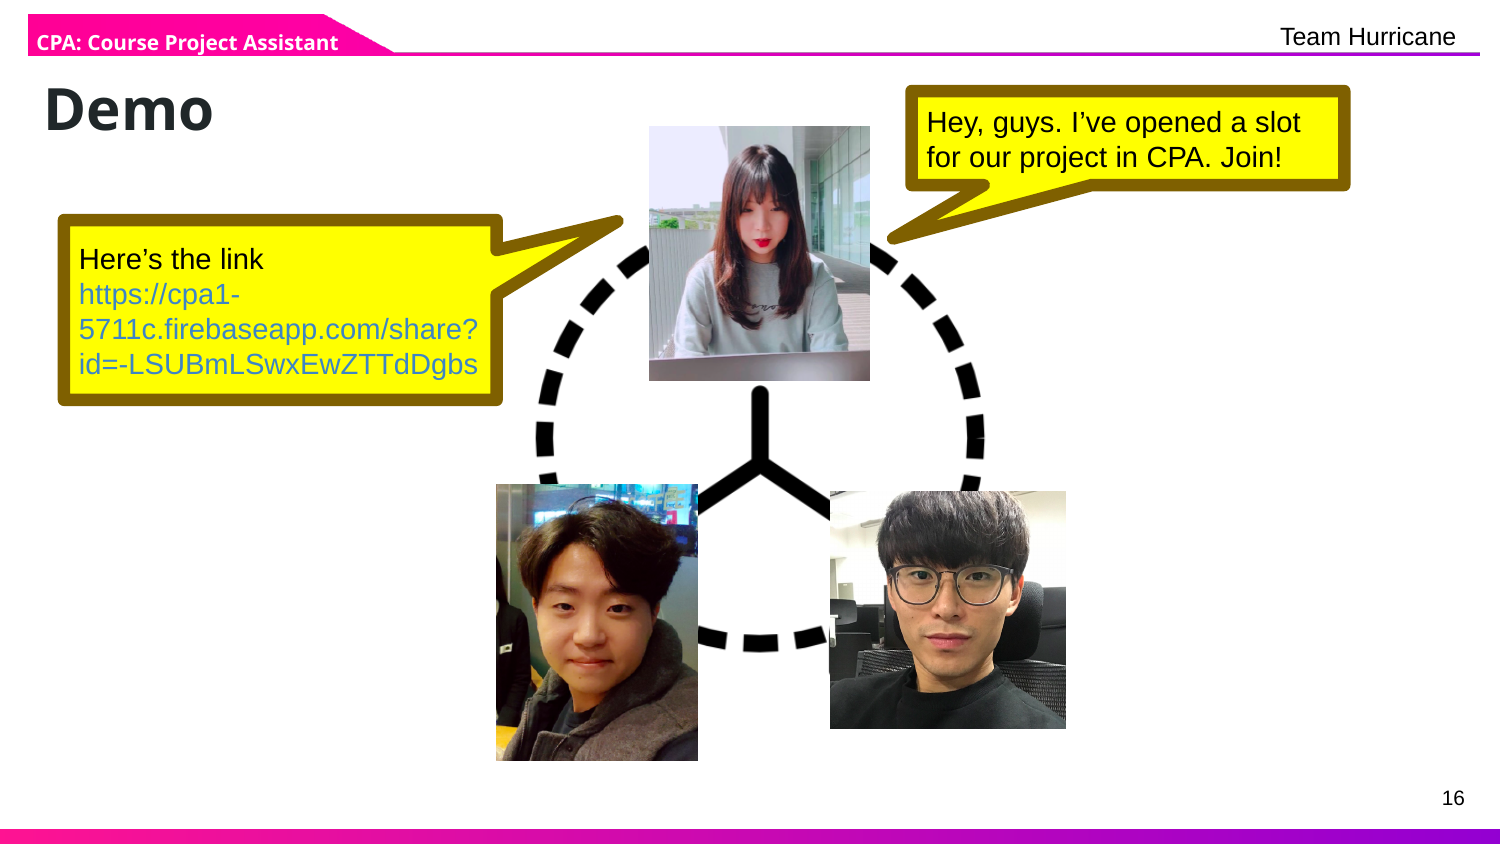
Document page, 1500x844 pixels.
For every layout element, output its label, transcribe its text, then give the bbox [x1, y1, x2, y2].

text_box Here’s the link https://cpa1-5711c.firebaseapp.com/share?id=-LSUBmLSwxEwZTTdDgbs [63, 220, 478, 400]
text_box Hey, guys. I’ve opened a slot for our project in CPA. Join! [911, 91, 1345, 199]
picture [28, 14, 1480, 56]
title Demo [28, 60, 1427, 155]
text_box CPA: Course Project Assistant [21, 14, 601, 53]
slide_number ‹#› [1389, 764, 1480, 830]
picture [0, 829, 1500, 844]
picture [483, 126, 1066, 761]
